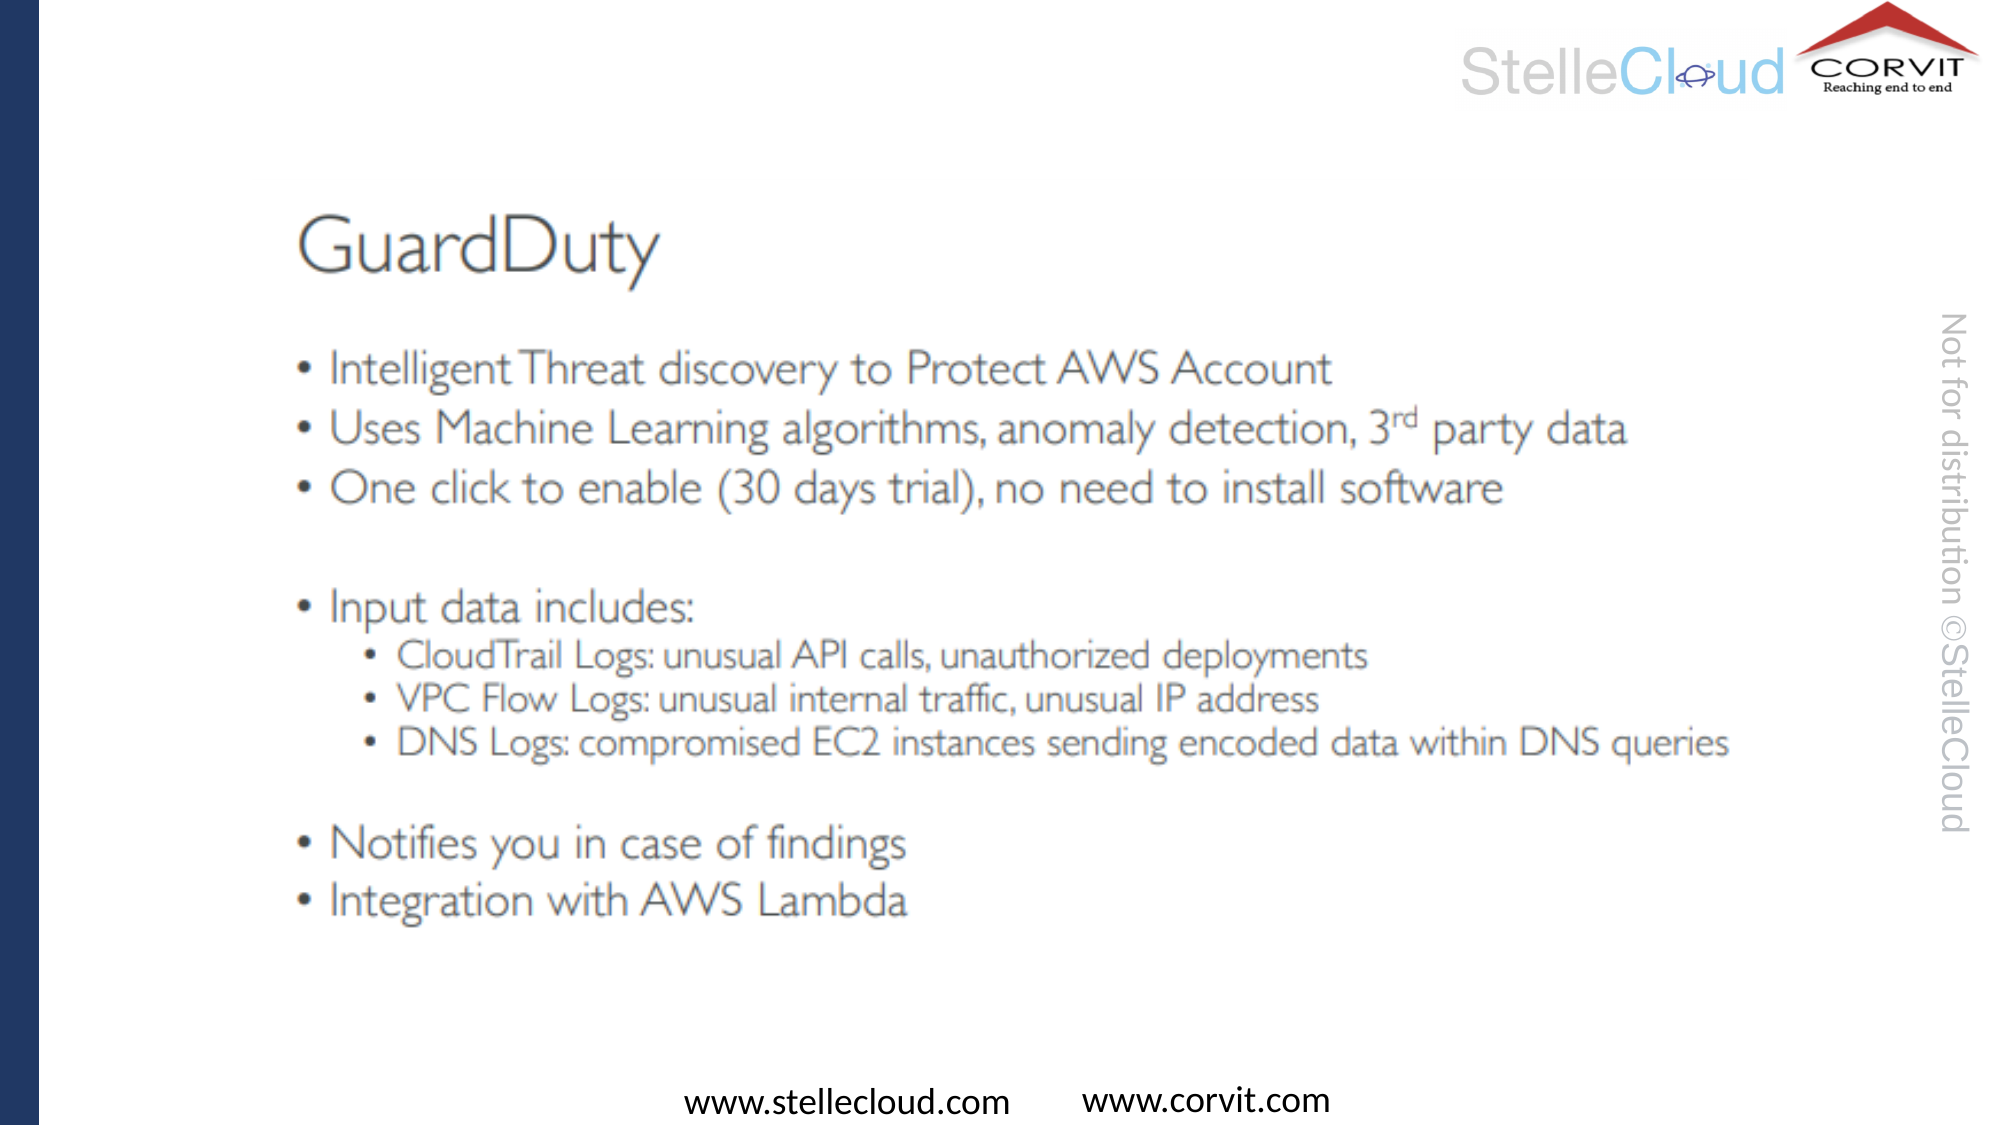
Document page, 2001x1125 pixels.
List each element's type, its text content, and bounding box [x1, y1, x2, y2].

text_box www.stellecloud.com [669, 1069, 1027, 1125]
picture [1455, 0, 1988, 111]
text_box www.corvit.com [1067, 1067, 1347, 1125]
picture [252, 178, 1748, 946]
text_box Not for distribution ⒸStelleCloud [1927, 297, 1988, 1125]
